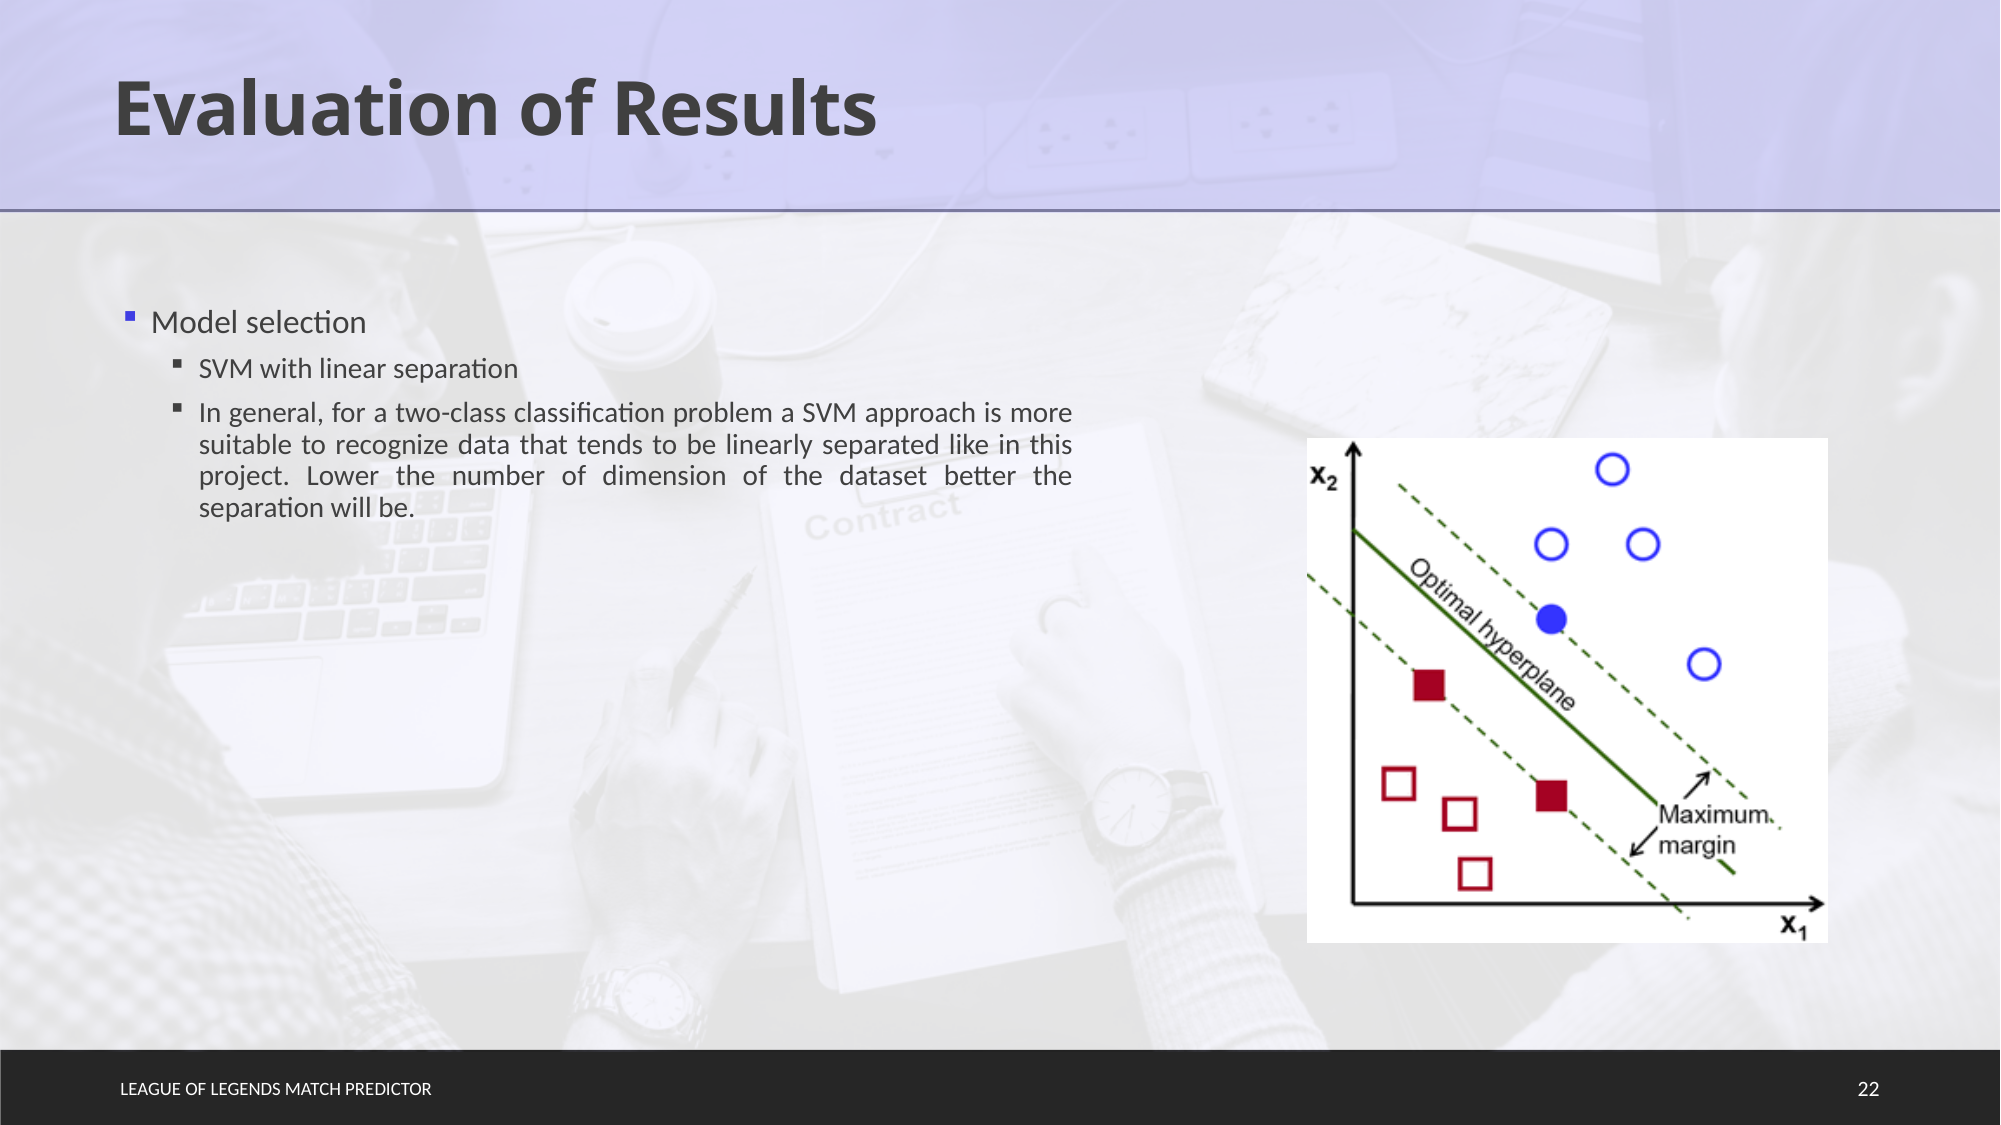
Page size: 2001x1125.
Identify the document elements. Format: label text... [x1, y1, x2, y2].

slide_number 22 [1793, 1060, 1895, 1118]
footer League of Legends match predictor [105, 1060, 1224, 1118]
picture [0, 0, 2000, 1052]
